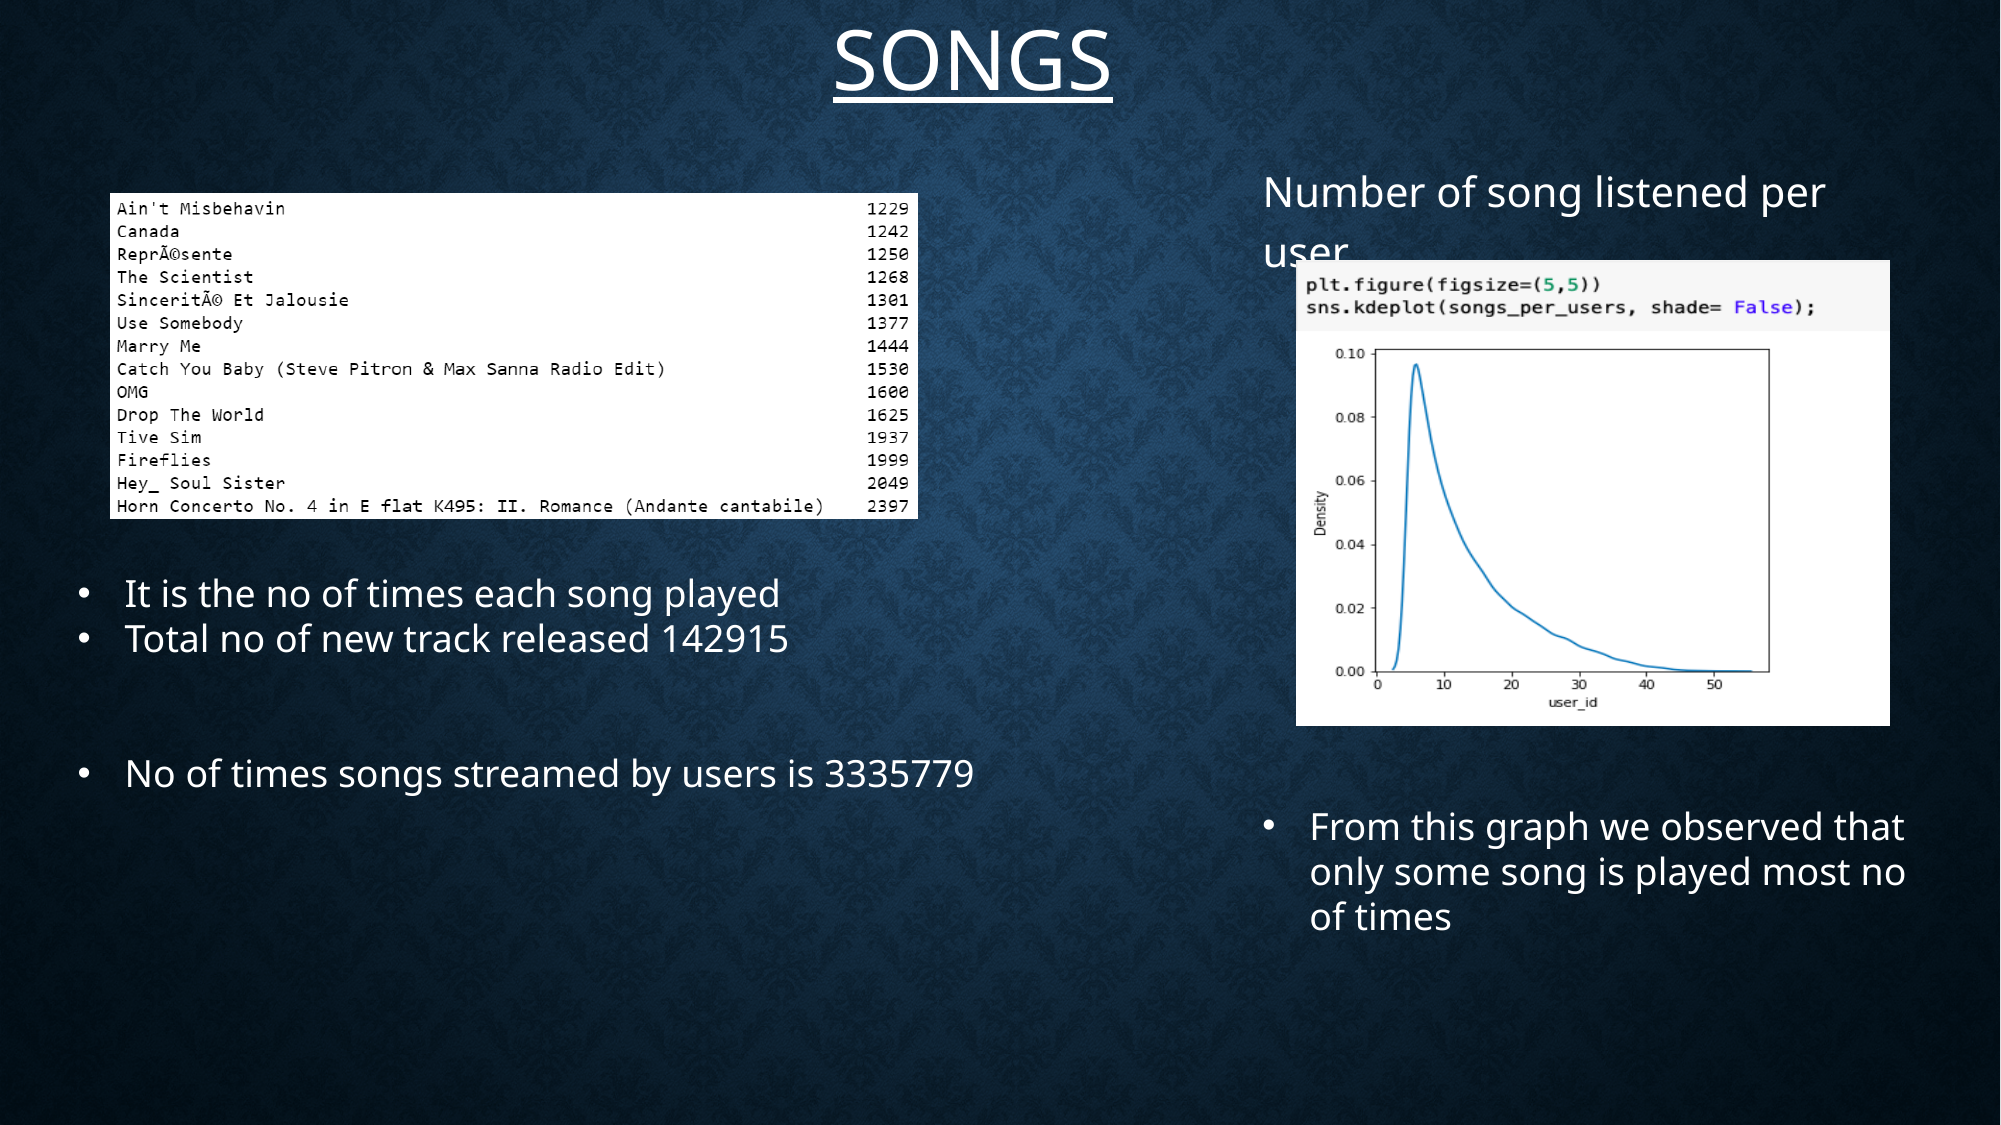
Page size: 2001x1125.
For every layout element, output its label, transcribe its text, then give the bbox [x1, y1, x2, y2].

picture [110, 192, 919, 520]
text_box SONGS [818, 0, 1182, 115]
text_box From this graph we observed that only some song is played most no of times [1247, 795, 1939, 945]
text_box It is the no of times each song played Total no of new track released 142915 No of times songs streamed by users is 3335779 [62, 562, 1059, 803]
text_box Number of song listened per user [1247, 148, 1939, 303]
picture [1295, 260, 1890, 727]
